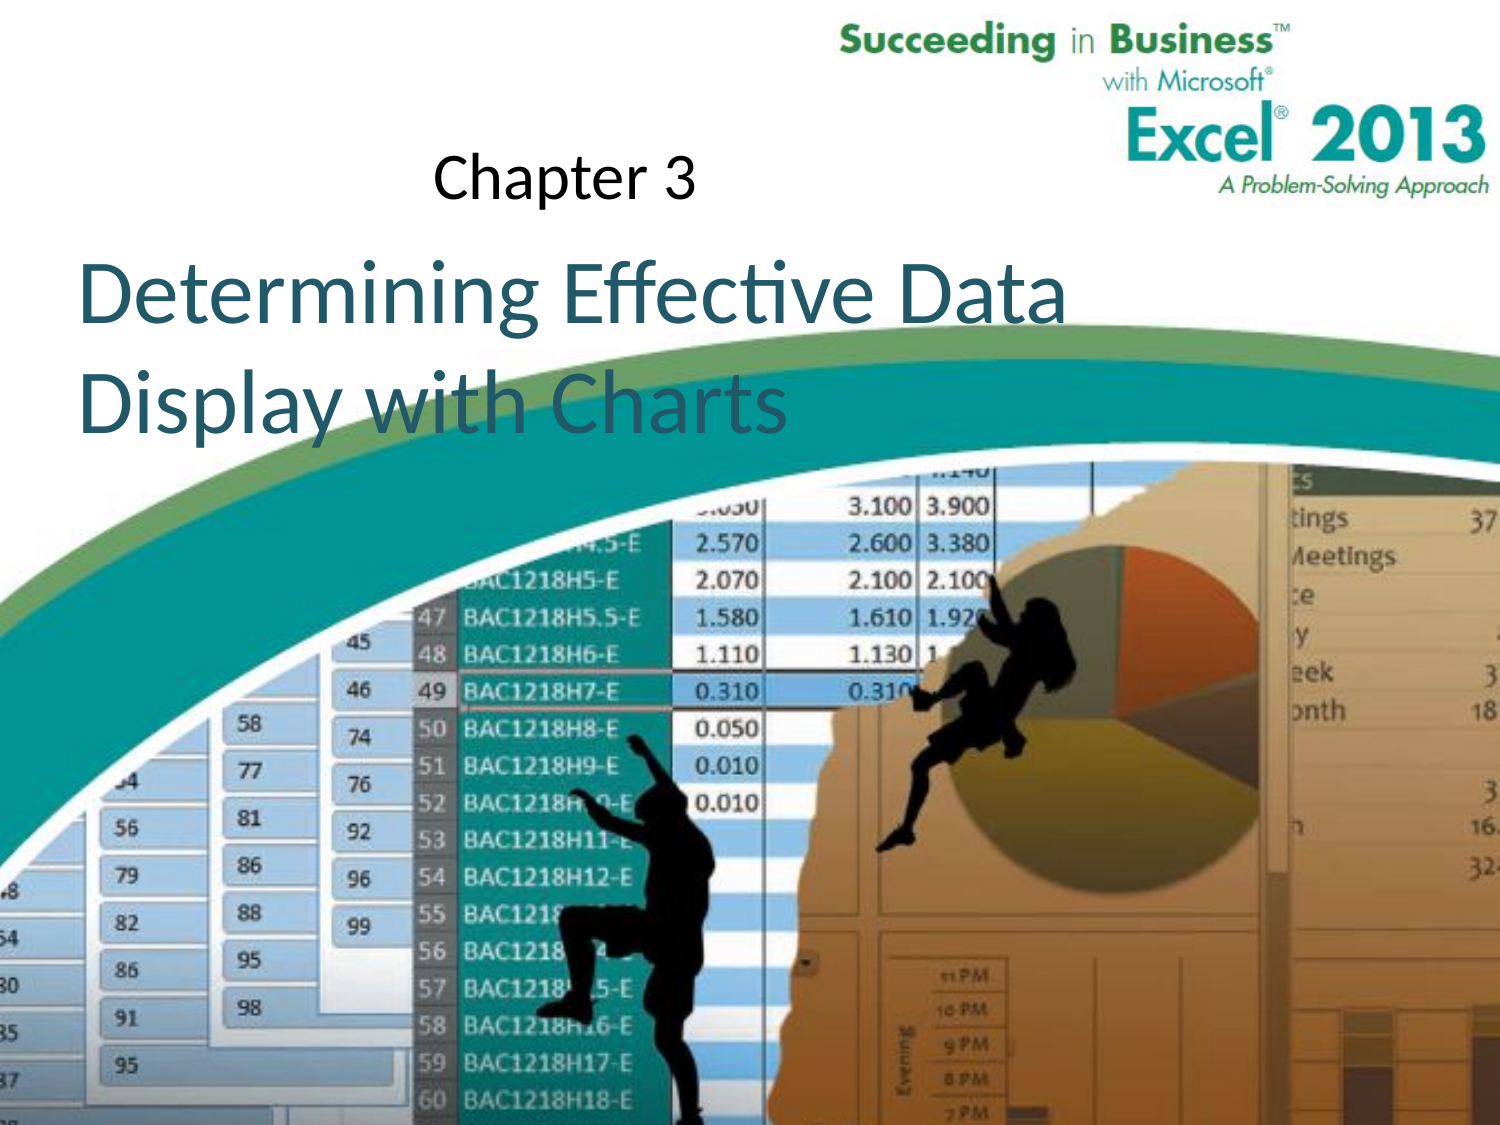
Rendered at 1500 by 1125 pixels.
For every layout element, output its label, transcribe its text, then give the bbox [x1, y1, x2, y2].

title Determining Effective Data Display with Charts [62, 221, 1338, 463]
picture [833, 13, 1500, 212]
picture [0, 316, 1500, 1125]
list Chapter 3 [187, 125, 713, 238]
